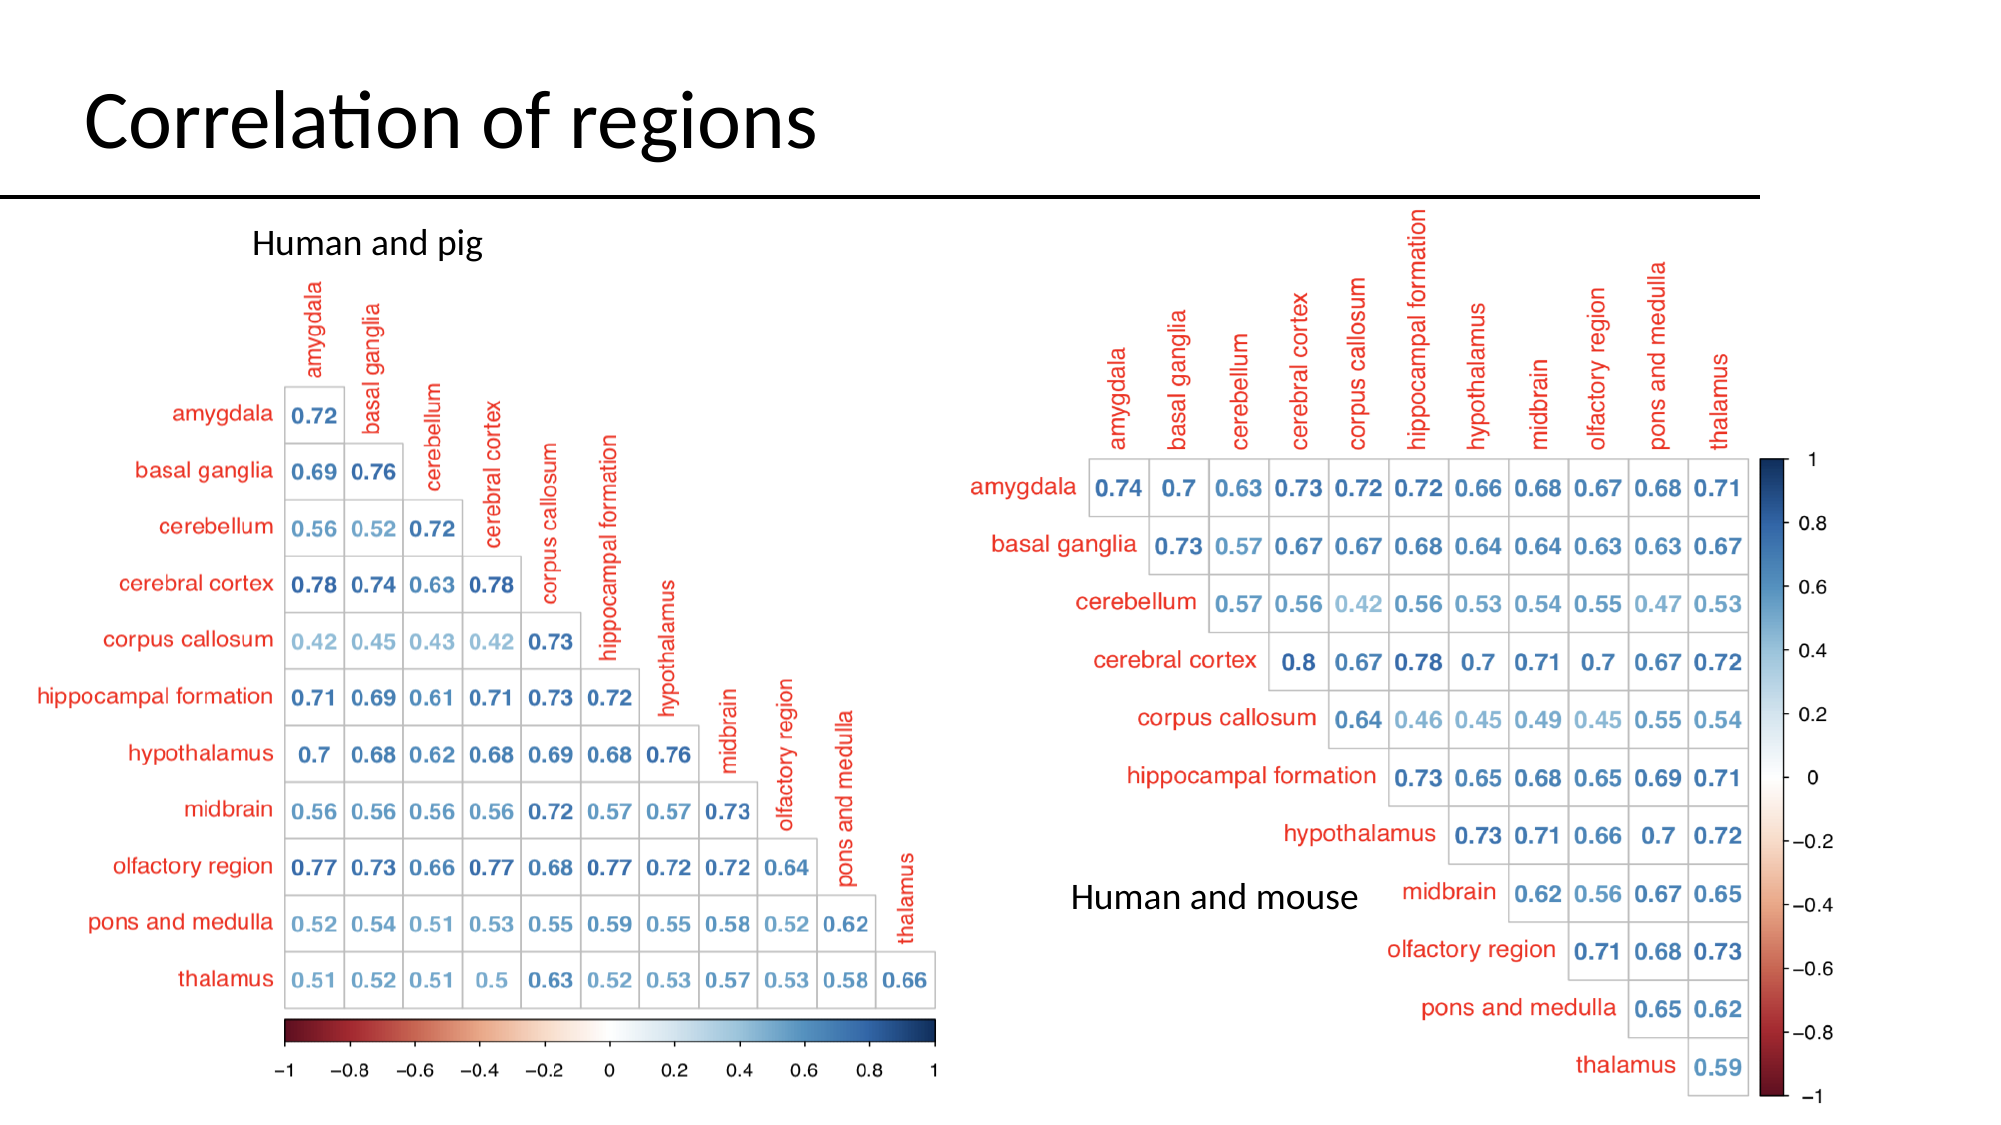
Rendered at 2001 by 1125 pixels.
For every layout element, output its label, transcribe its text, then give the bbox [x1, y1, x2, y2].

picture [11, 265, 943, 1125]
text_box Correlation of regions [69, 58, 1735, 173]
text_box Human and pig [237, 211, 644, 265]
picture [971, 203, 1845, 1124]
